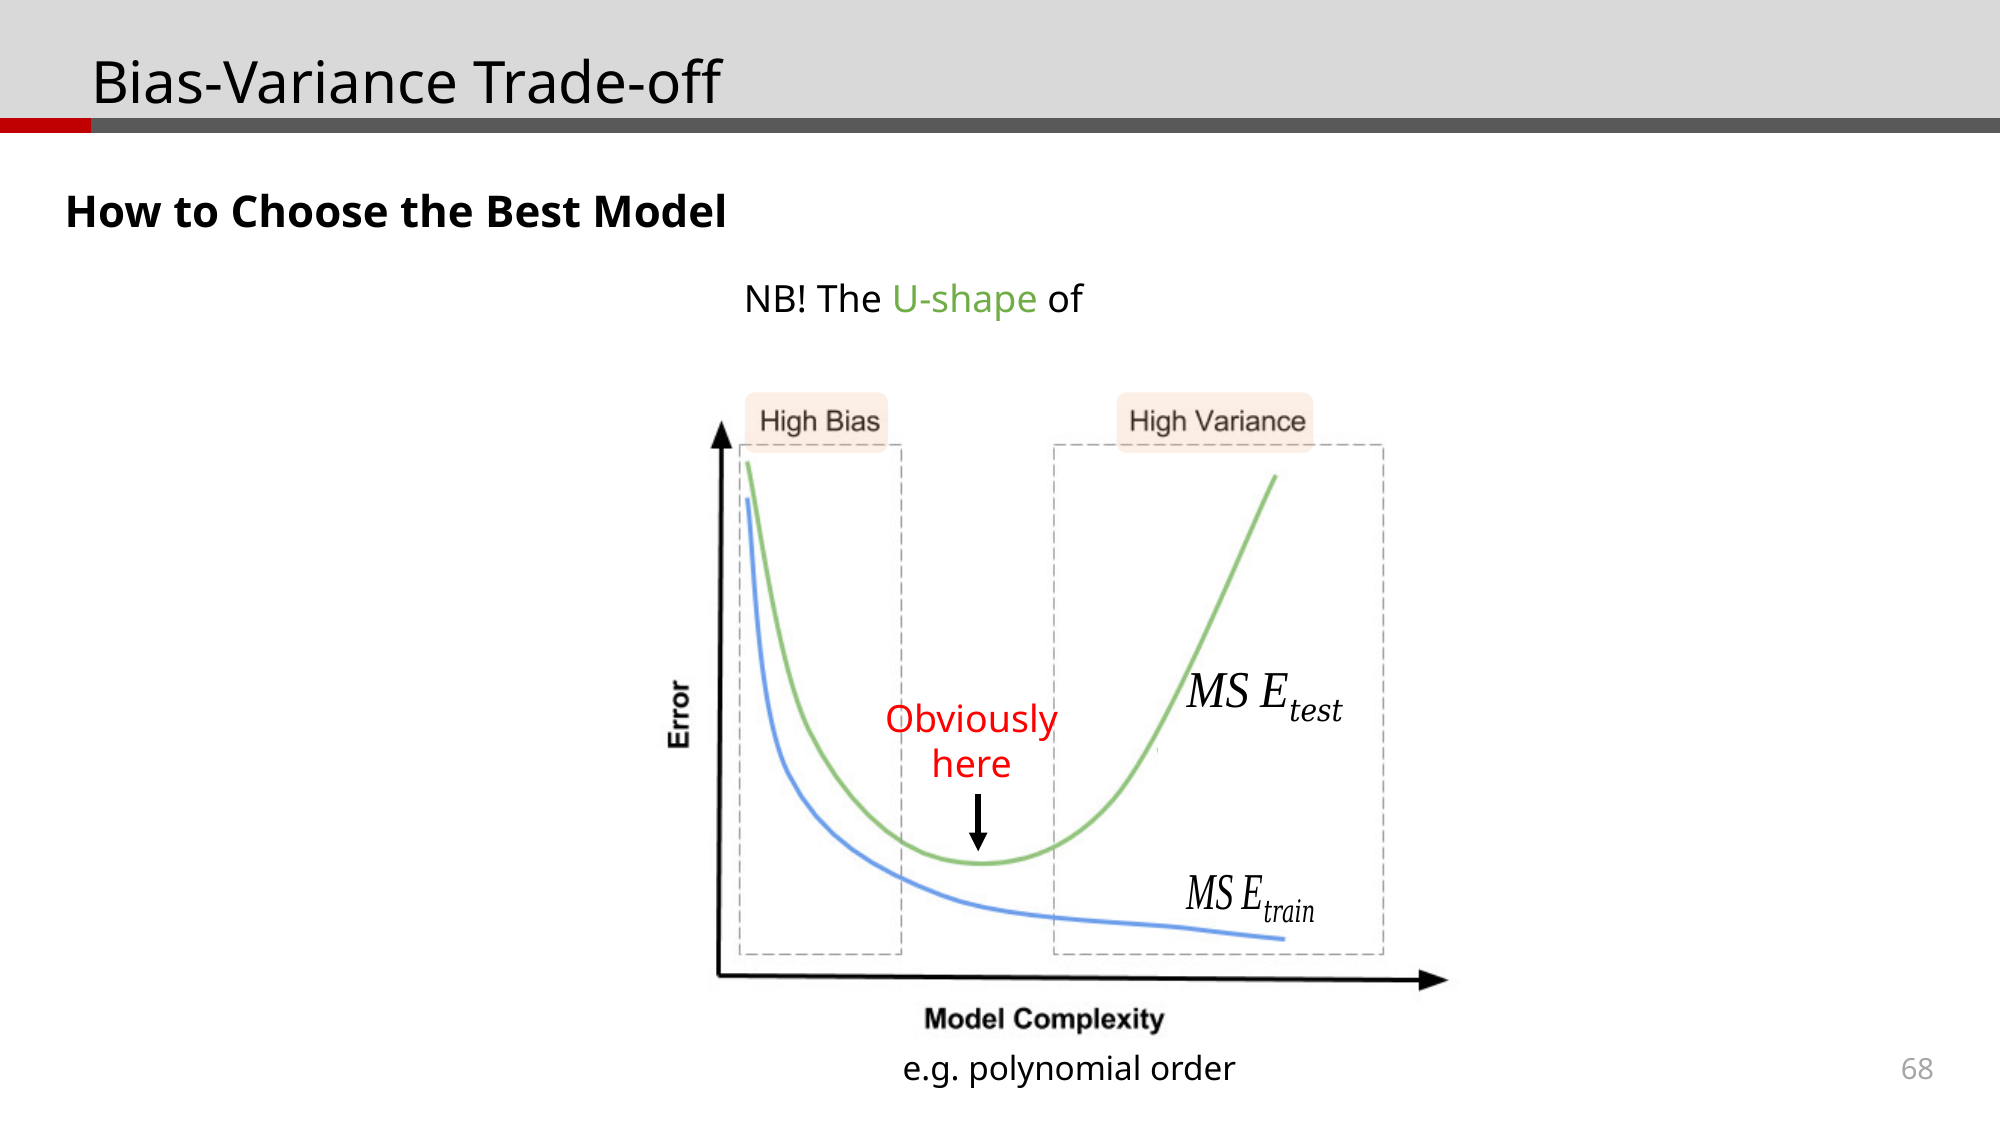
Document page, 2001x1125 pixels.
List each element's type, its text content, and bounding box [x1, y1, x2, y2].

picture [648, 349, 1464, 1096]
slide_number 68 [1618, 1042, 1949, 1103]
title Bias-Variance Trade-off [91, 0, 1949, 115]
list How to Choose the Best Model [49, 181, 1949, 242]
